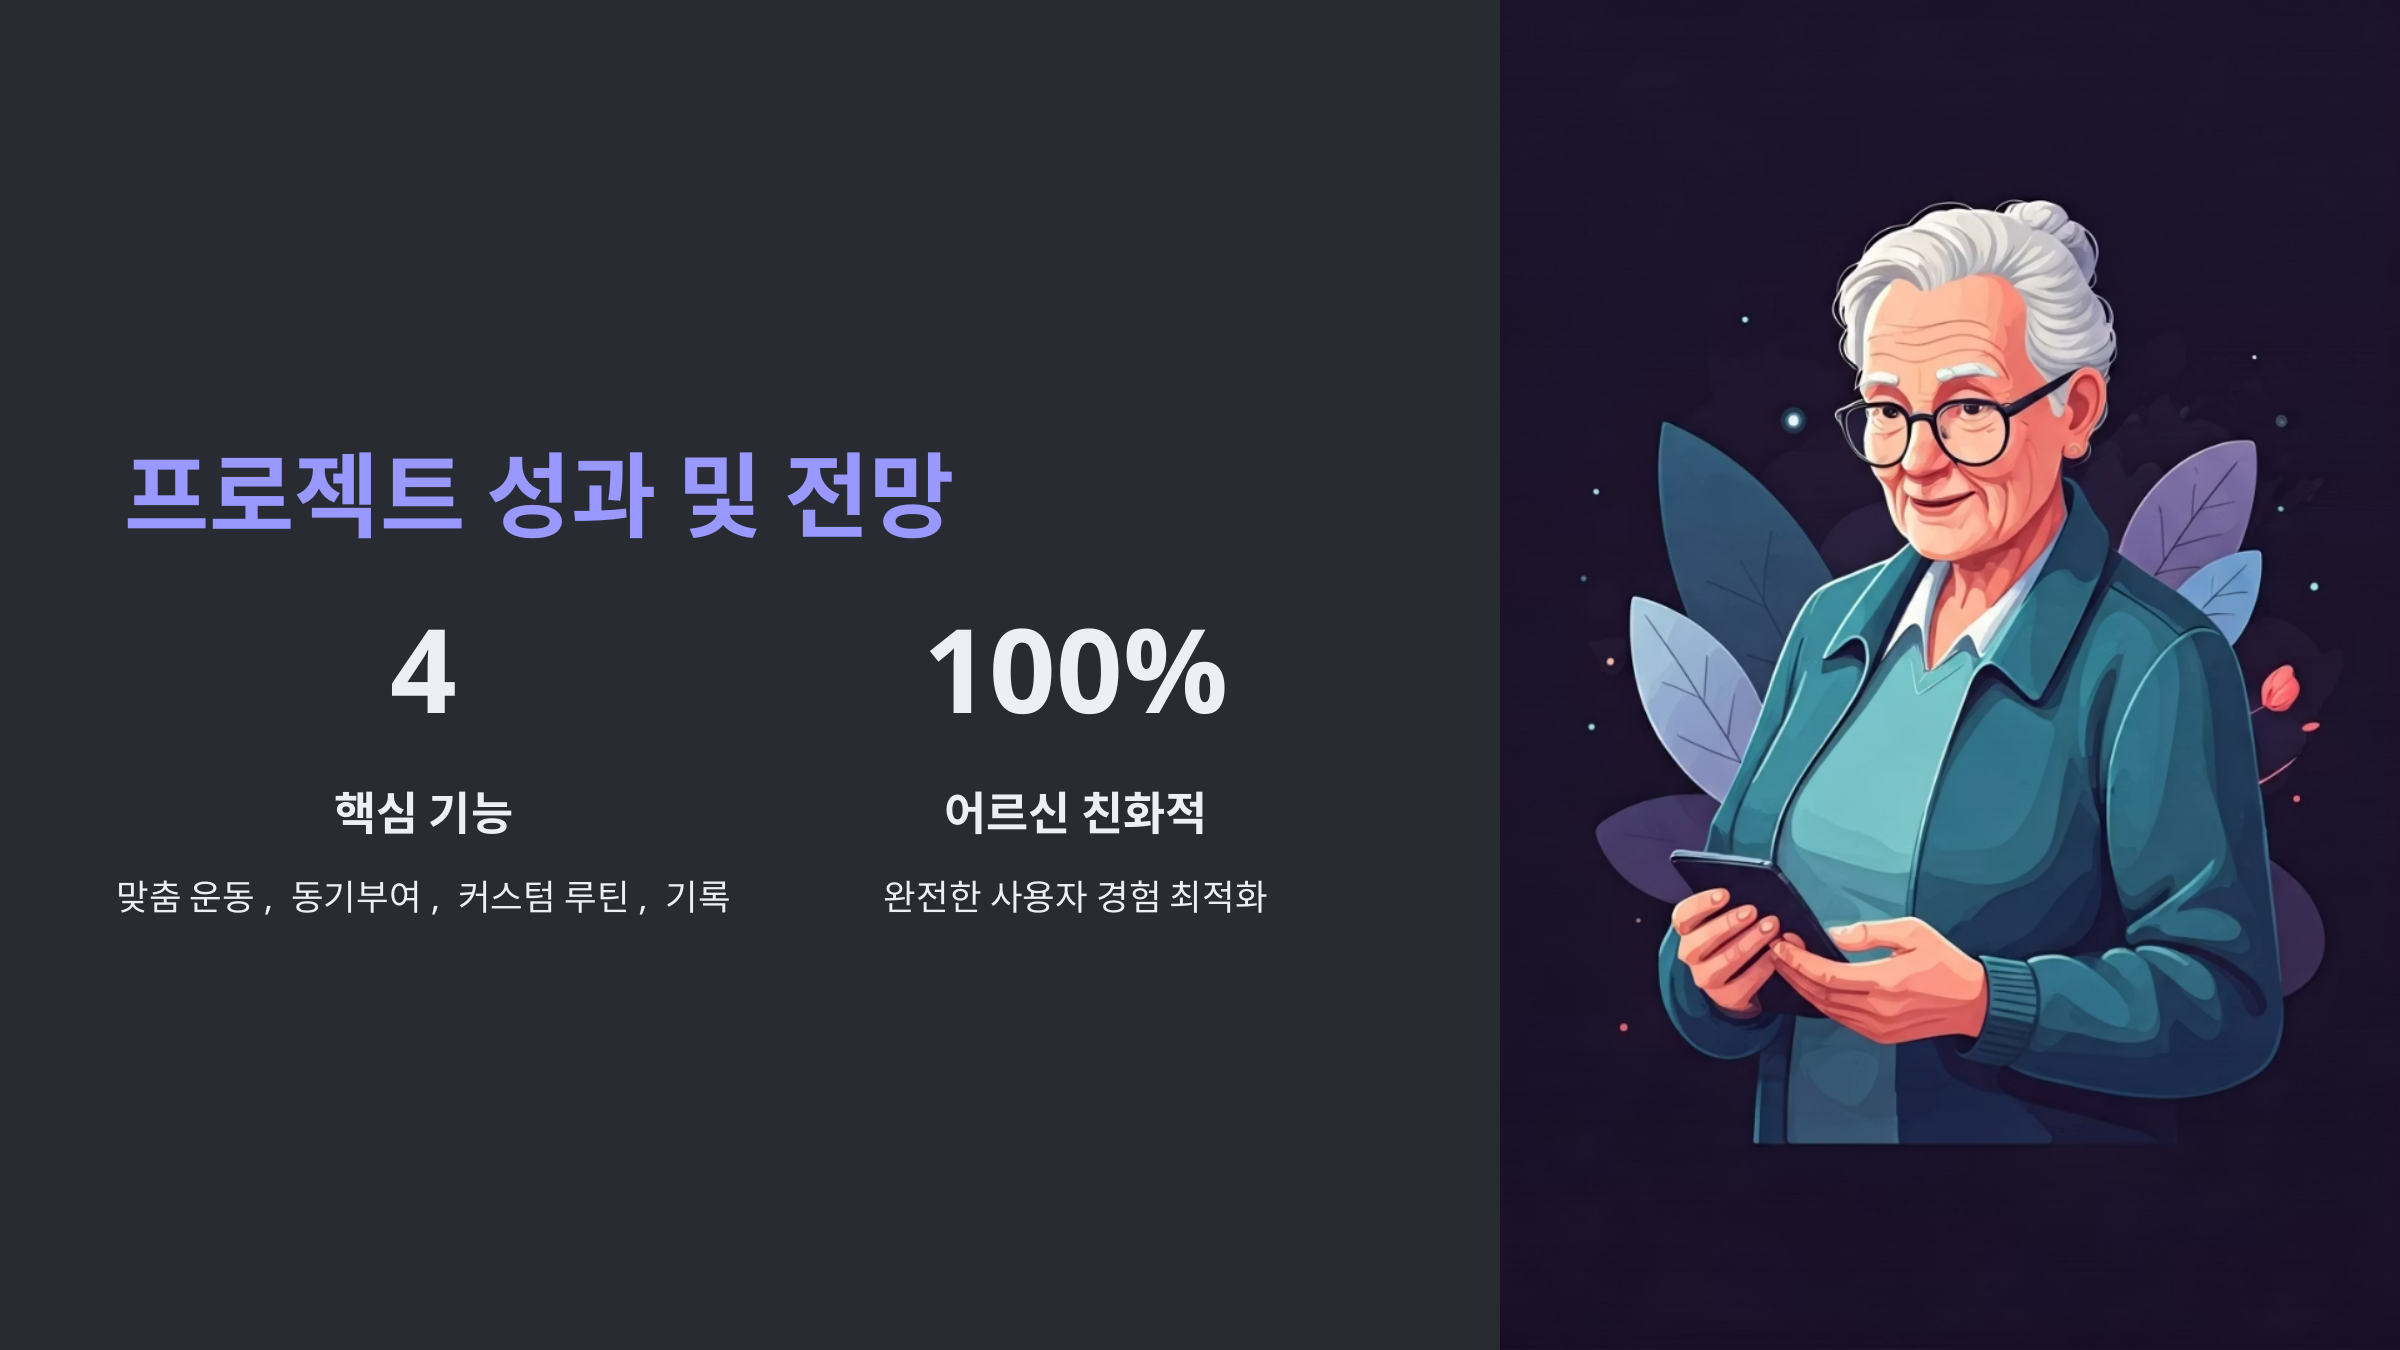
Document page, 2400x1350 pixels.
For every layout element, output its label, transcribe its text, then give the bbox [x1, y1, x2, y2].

text_box 핵심 기능 [190, 781, 658, 840]
text_box 프로젝트 성과 및 전망 [124, 431, 1060, 549]
text_box 어르신 친화적 [842, 781, 1310, 840]
picture [1499, 0, 2400, 1350]
text_box 4 [124, 619, 724, 738]
text_box 완전한 사용자 경험 최적화 [776, 861, 1376, 919]
text_box 맞춤 운동, 동기부여, 커스텀 루틴, 기록 [124, 861, 724, 919]
text_box 100% [776, 619, 1376, 738]
